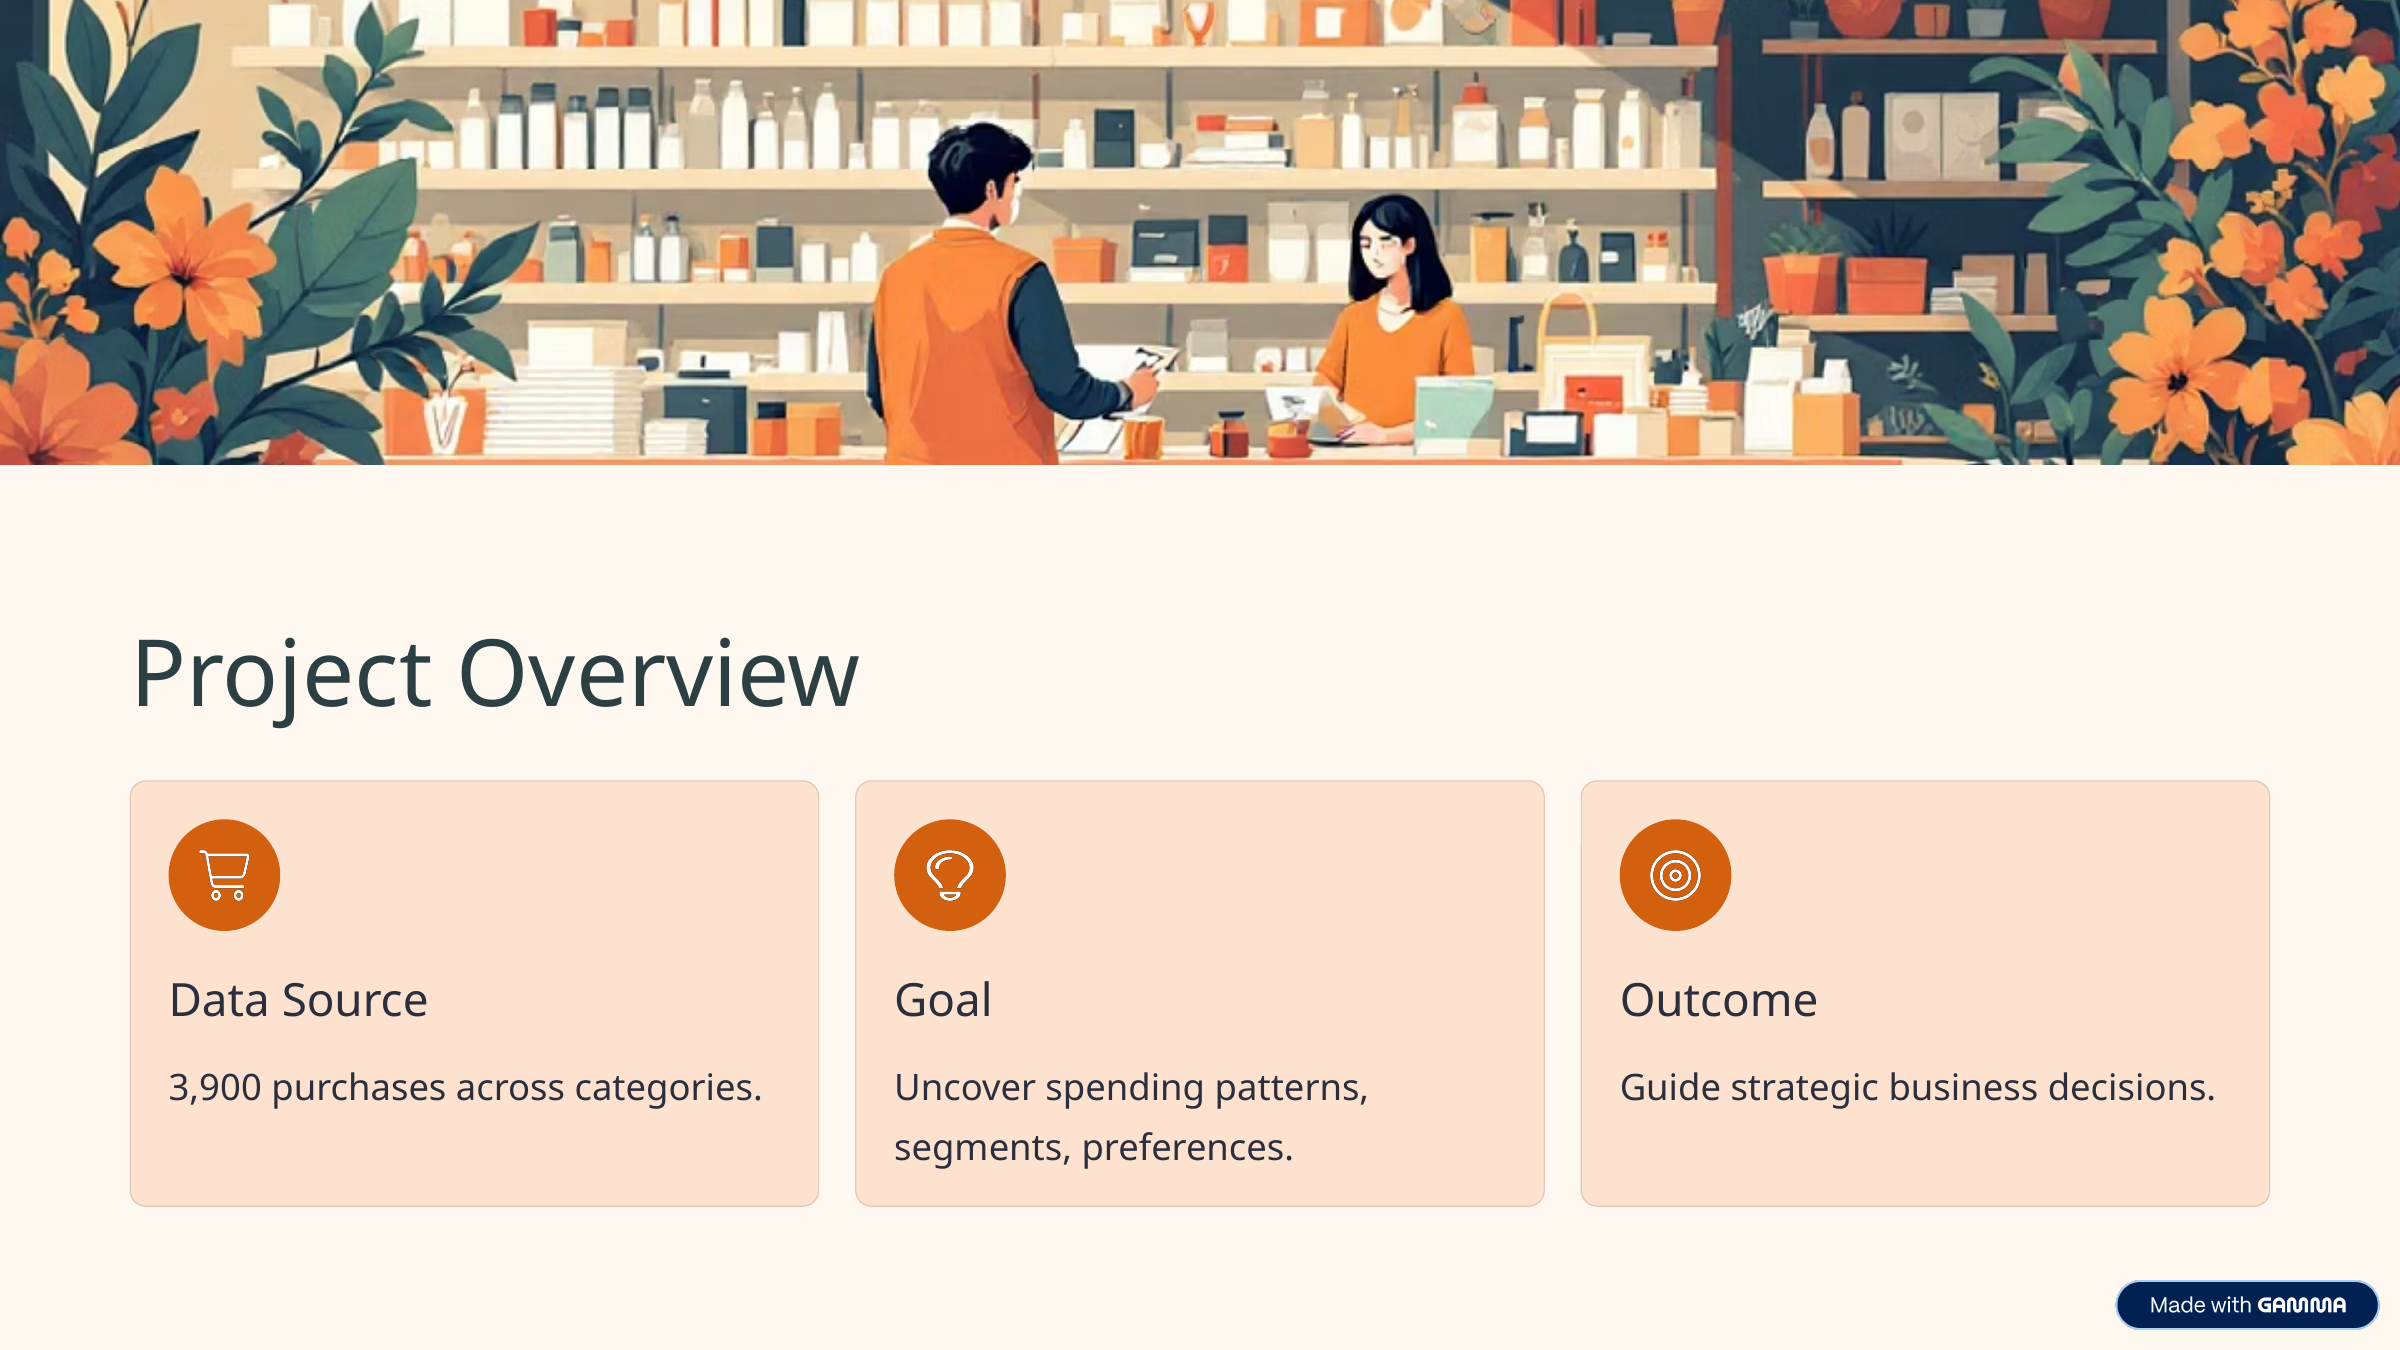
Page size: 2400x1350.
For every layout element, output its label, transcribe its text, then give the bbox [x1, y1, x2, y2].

text_box [894, 819, 1006, 931]
text_box [130, 780, 819, 1207]
text_box [168, 819, 281, 931]
picture [1650, 850, 1701, 901]
text_box Project Overview [130, 608, 1061, 726]
picture [0, 0, 2400, 466]
text_box Guide strategic business decisions. [1619, 1048, 2232, 1109]
text_box Data Source [168, 968, 634, 1027]
text_box 3,900 purchases across categories. [168, 1048, 781, 1109]
text_box Goal [894, 968, 1360, 1027]
text_box [1581, 780, 2270, 1207]
text_box [855, 780, 1545, 1207]
text_box Outcome [1619, 968, 2085, 1027]
picture [924, 850, 976, 901]
text_box [1619, 819, 1732, 931]
picture [2106, 1271, 2389, 1339]
picture [199, 850, 250, 901]
text_box Uncover spending patterns, segments, preferences. [894, 1048, 1506, 1168]
